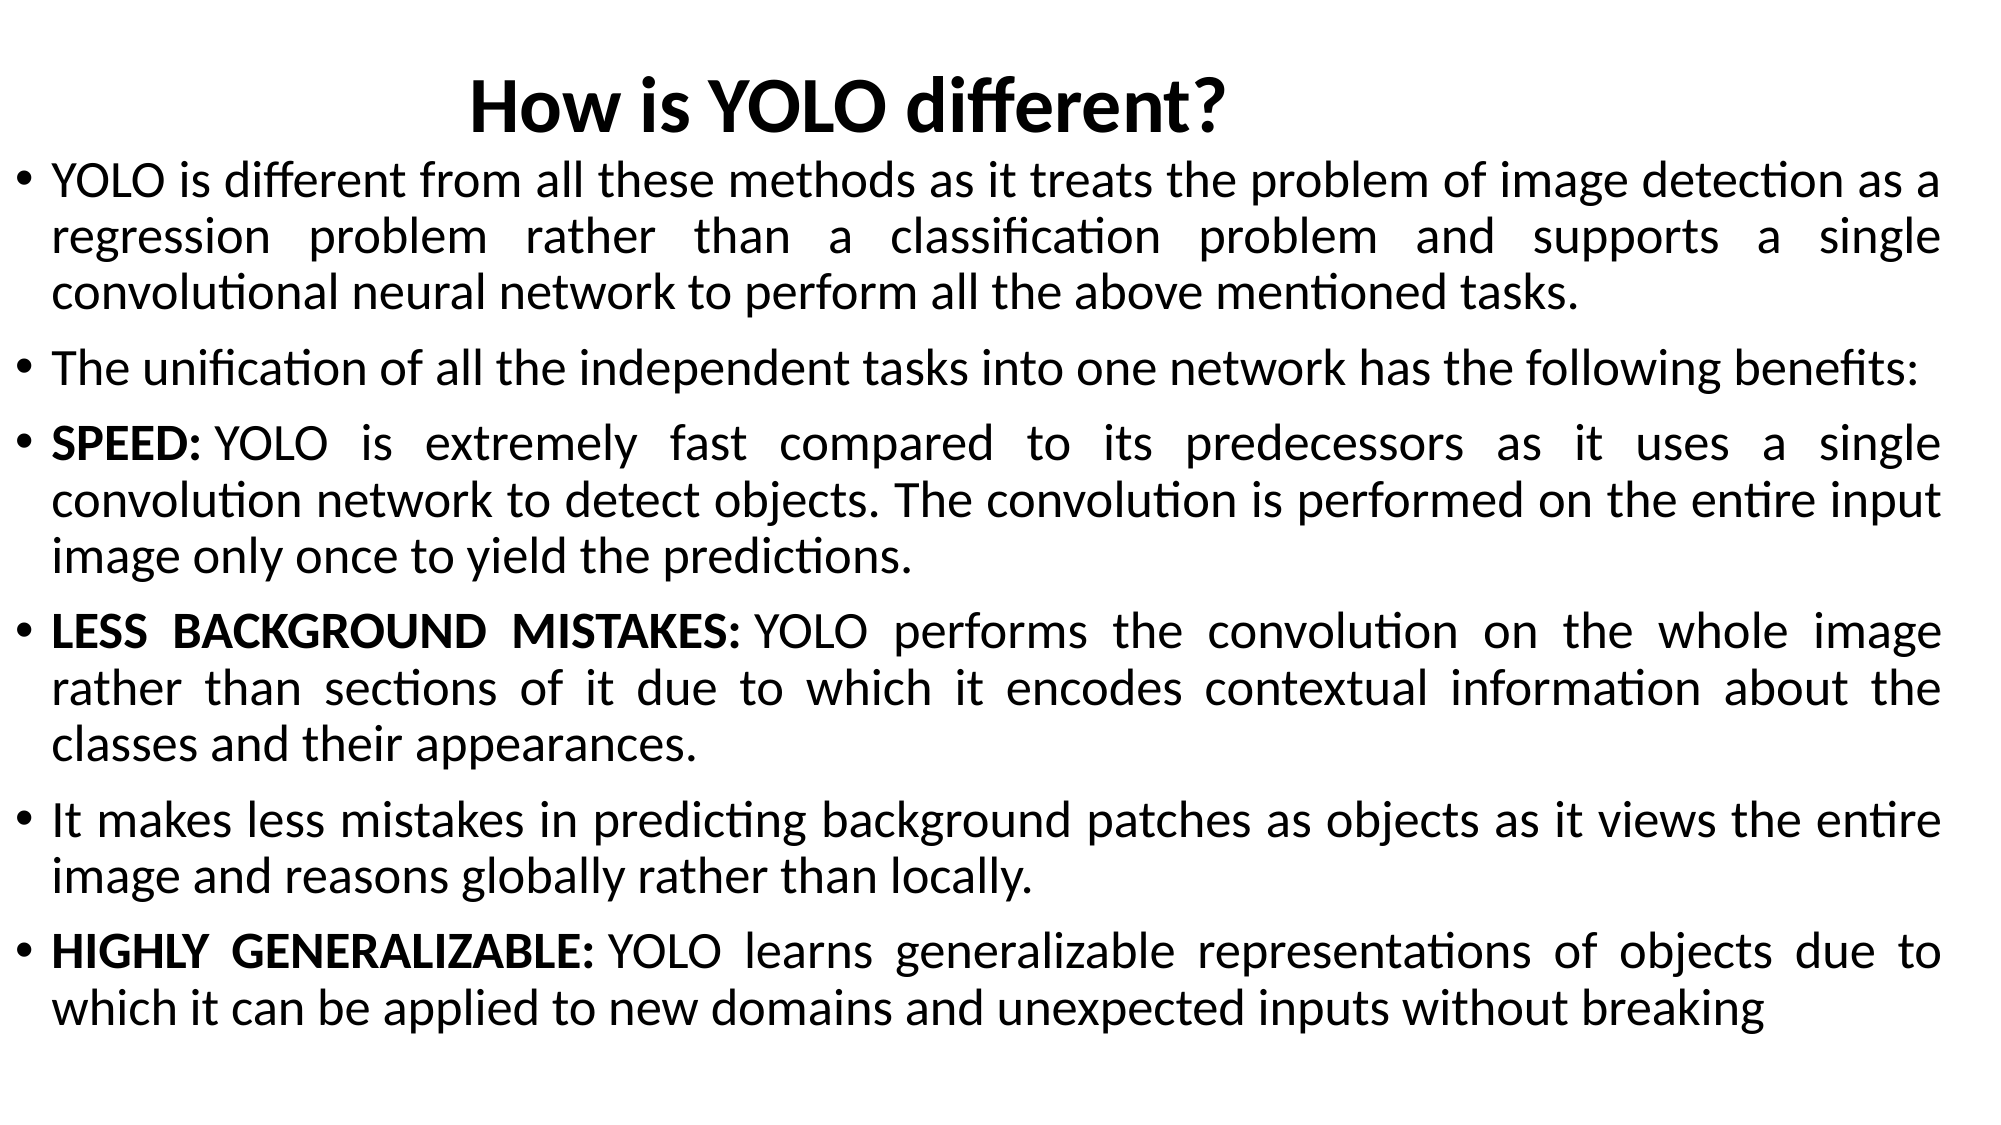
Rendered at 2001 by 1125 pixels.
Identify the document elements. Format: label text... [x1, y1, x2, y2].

title How is YOLO different? [454, 56, 1838, 144]
list YOLO is different from all these methods as it treats the problem of image detection as a regression problem rather than a classification problem and supports a single convolutional neural network to perform all the above mentioned tasks. The unification of all the independent tasks into one network has the following benefits: SPEED: YOLO is extremely fast compared to its predecessors as it uses a single convolution network to detect objects. The convolution is performed on the entire input image only once to yield the predictions. LESS BACKGROUND MISTAKES: YOLO performs the convolution on the whole image rather than sections of it due to which it encodes contextual information about the classes and their appearances. It makes less mistakes in predicting background patches as objects as it views the entire image and reasons globally rather than locally. HIGHLY GENERALIZABLE: YOLO learns generalizable representations of objects due to which it can be applied to new domains and unexpected inputs without breaking [0, 144, 1959, 1098]
